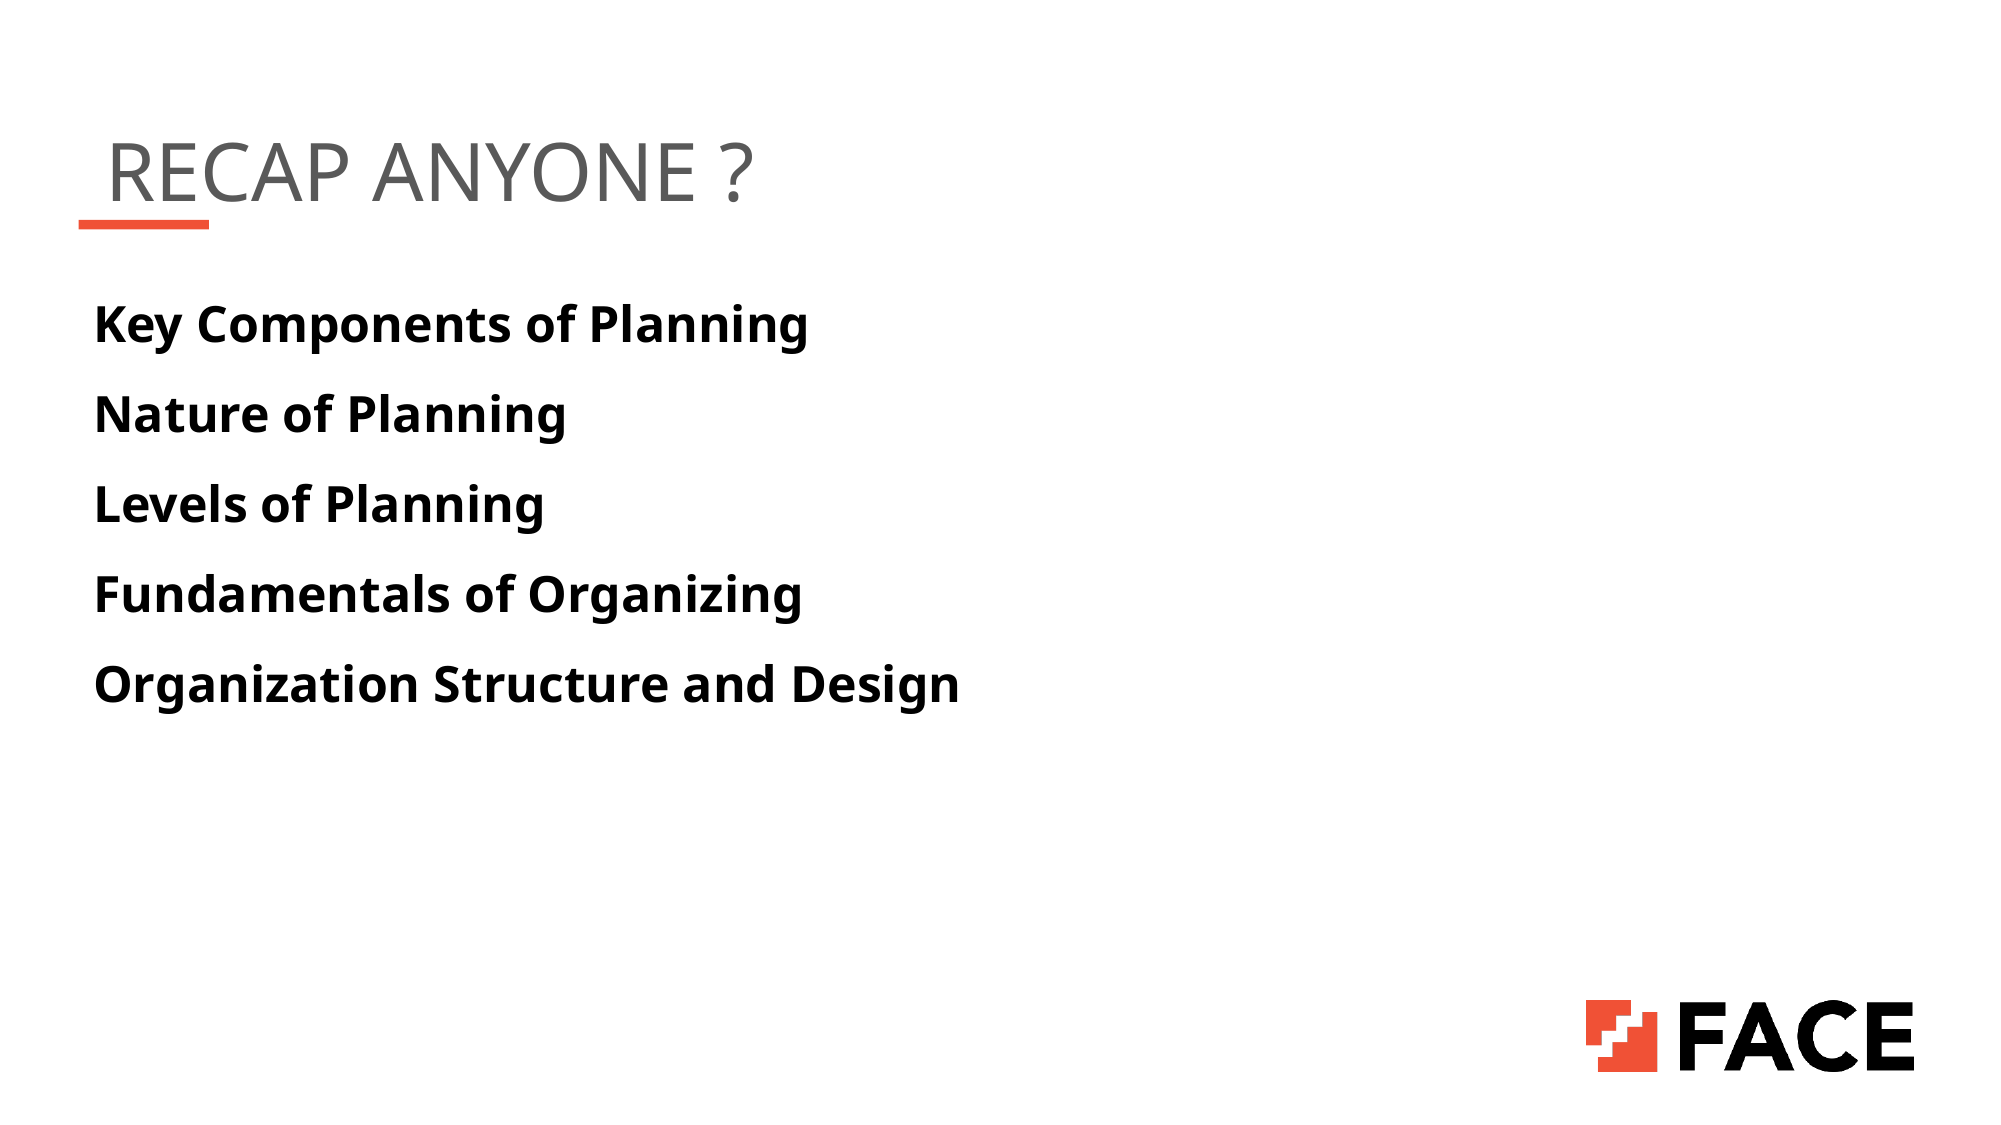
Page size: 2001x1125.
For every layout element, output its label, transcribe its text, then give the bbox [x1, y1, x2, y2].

text_box [77, 218, 211, 231]
text_box [66, 231, 1380, 620]
text_box Key Components of Planning Nature of Planning Levels of Planning Fundamentals of Organizing Organization Structure and Design [78, 255, 1934, 721]
picture [1586, 1000, 1915, 1072]
text_box RECAP ANYONE ? [90, 113, 1804, 227]
